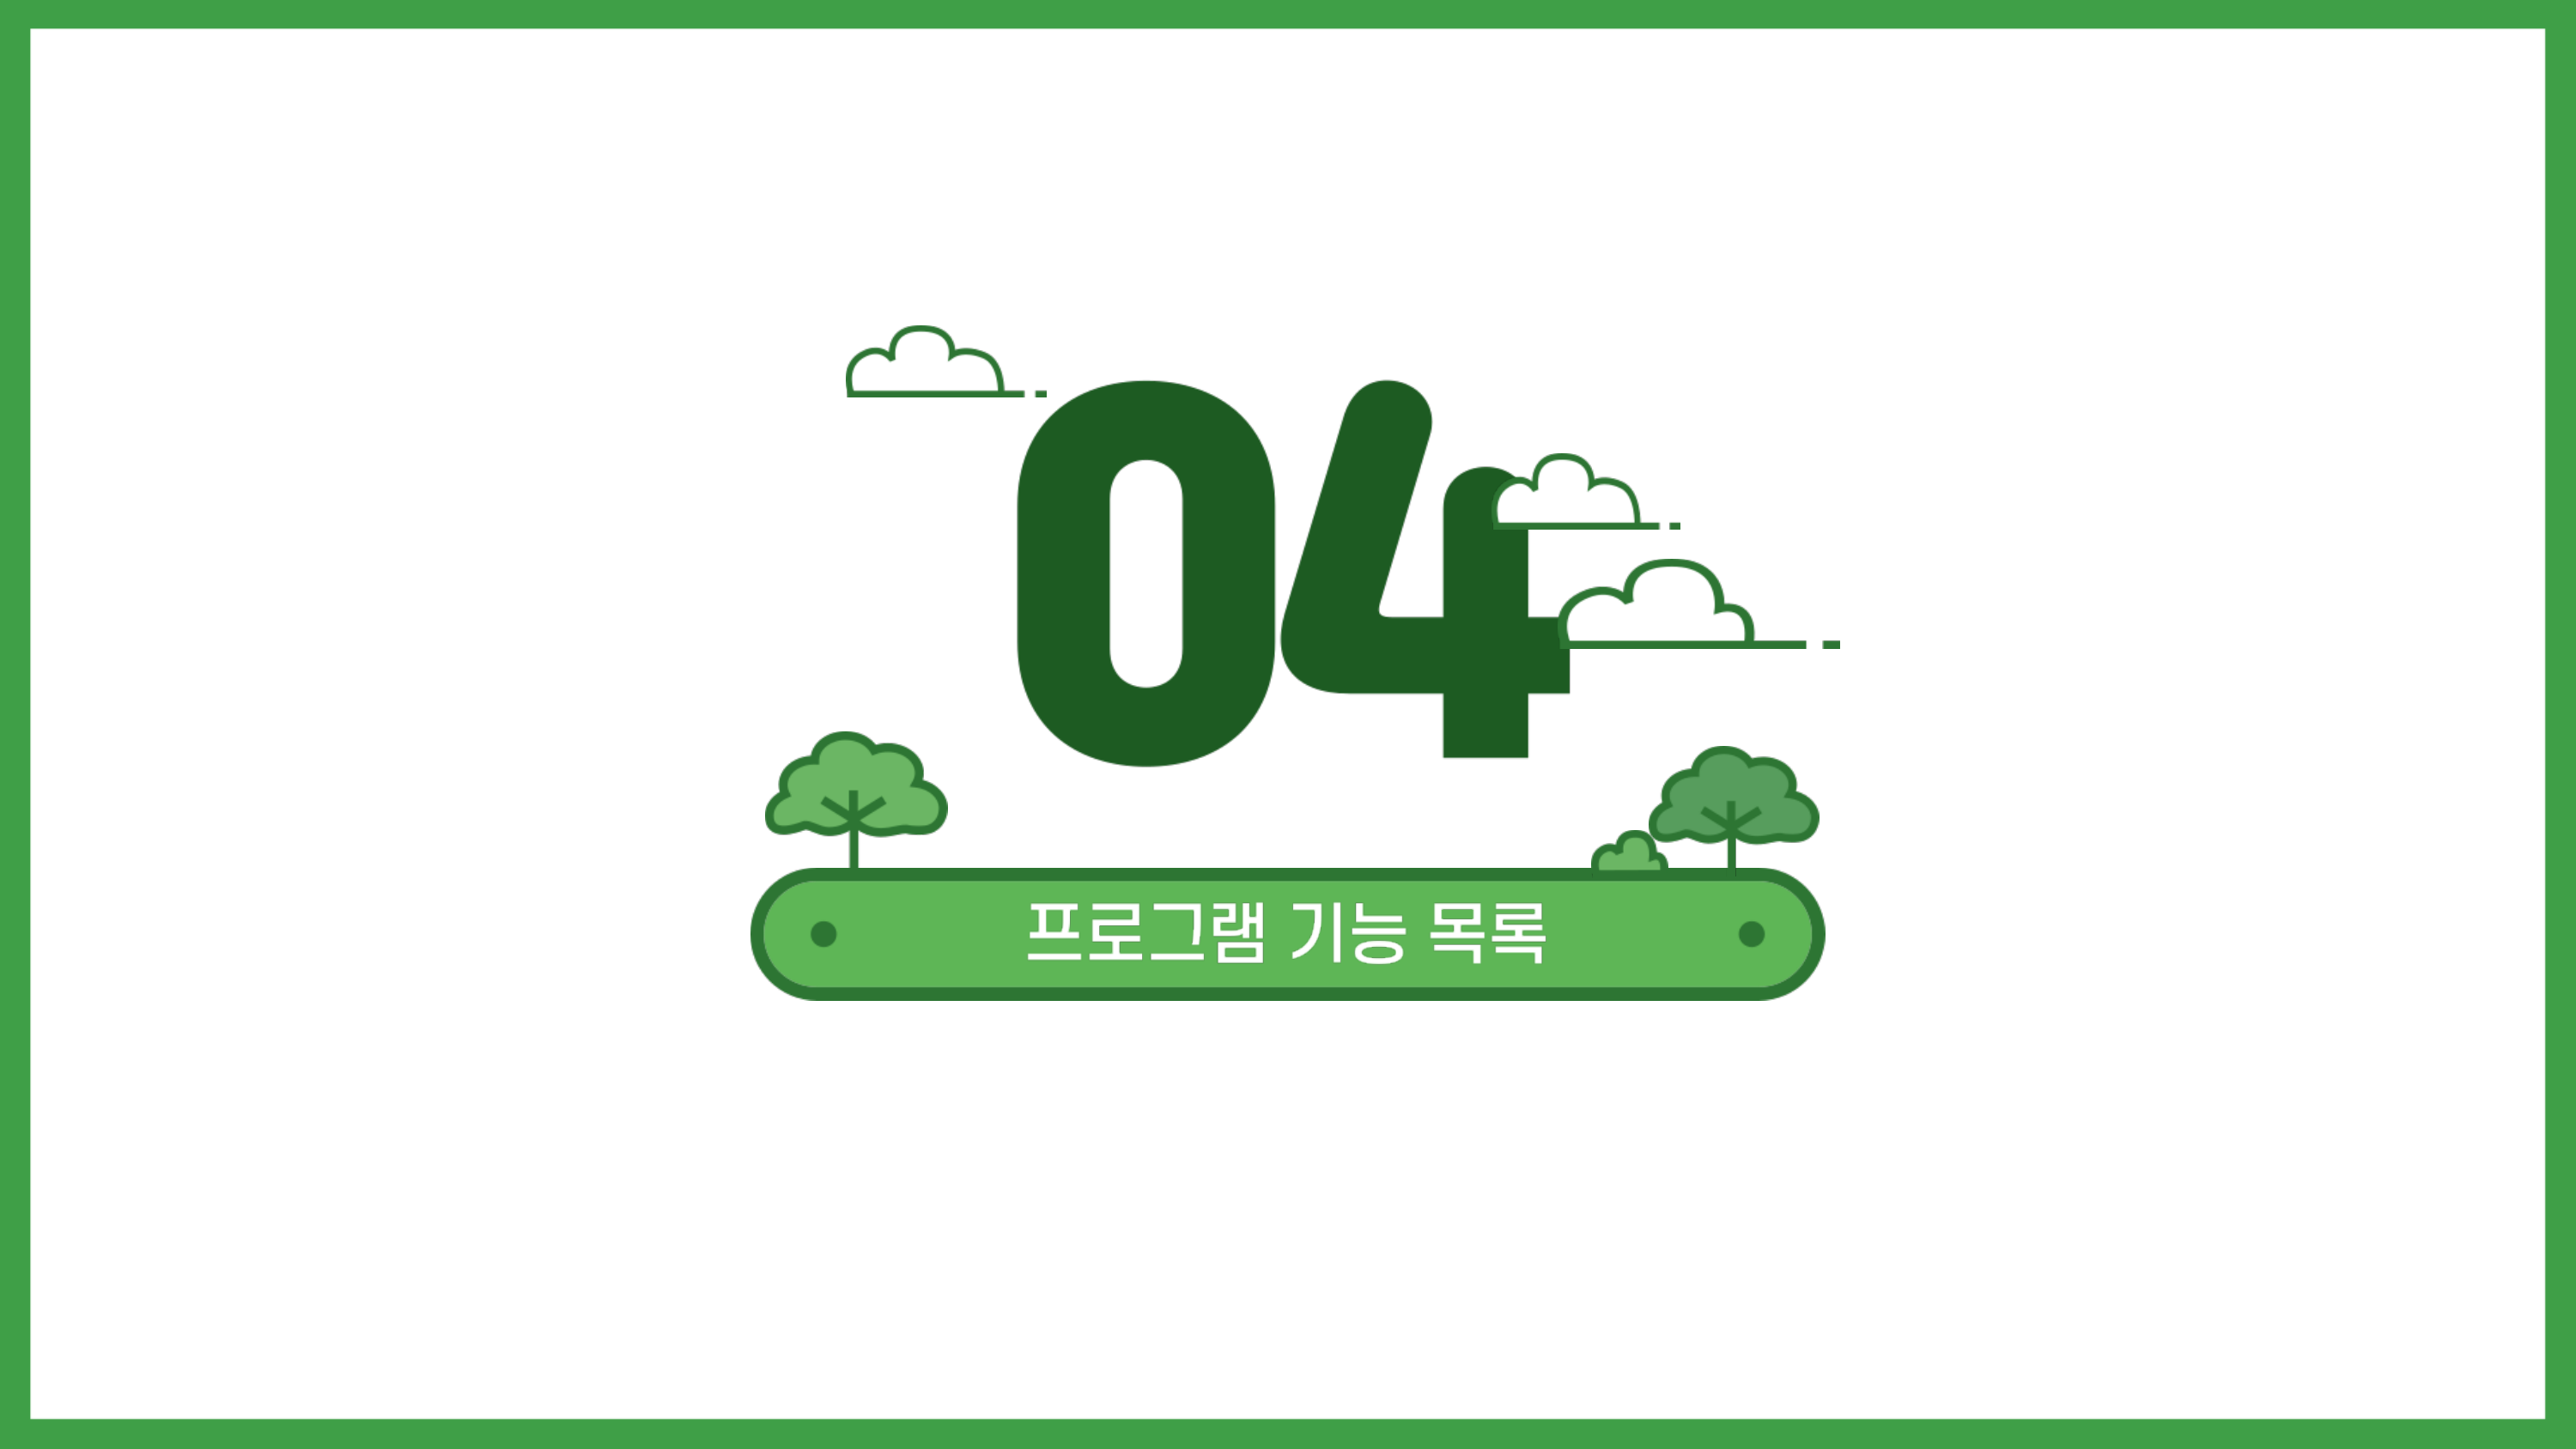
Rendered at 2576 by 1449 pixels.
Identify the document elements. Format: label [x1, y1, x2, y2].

text_box [1492, 452, 1680, 530]
text_box [1591, 829, 1668, 879]
text_box [1649, 746, 1820, 877]
text_box [1558, 559, 1840, 649]
picture [884, 876, 1786, 1076]
text_box [846, 325, 1047, 397]
text_box [0, 0, 2576, 1449]
text_box [750, 868, 1826, 1002]
text_box [764, 731, 949, 866]
picture [884, 183, 1786, 868]
